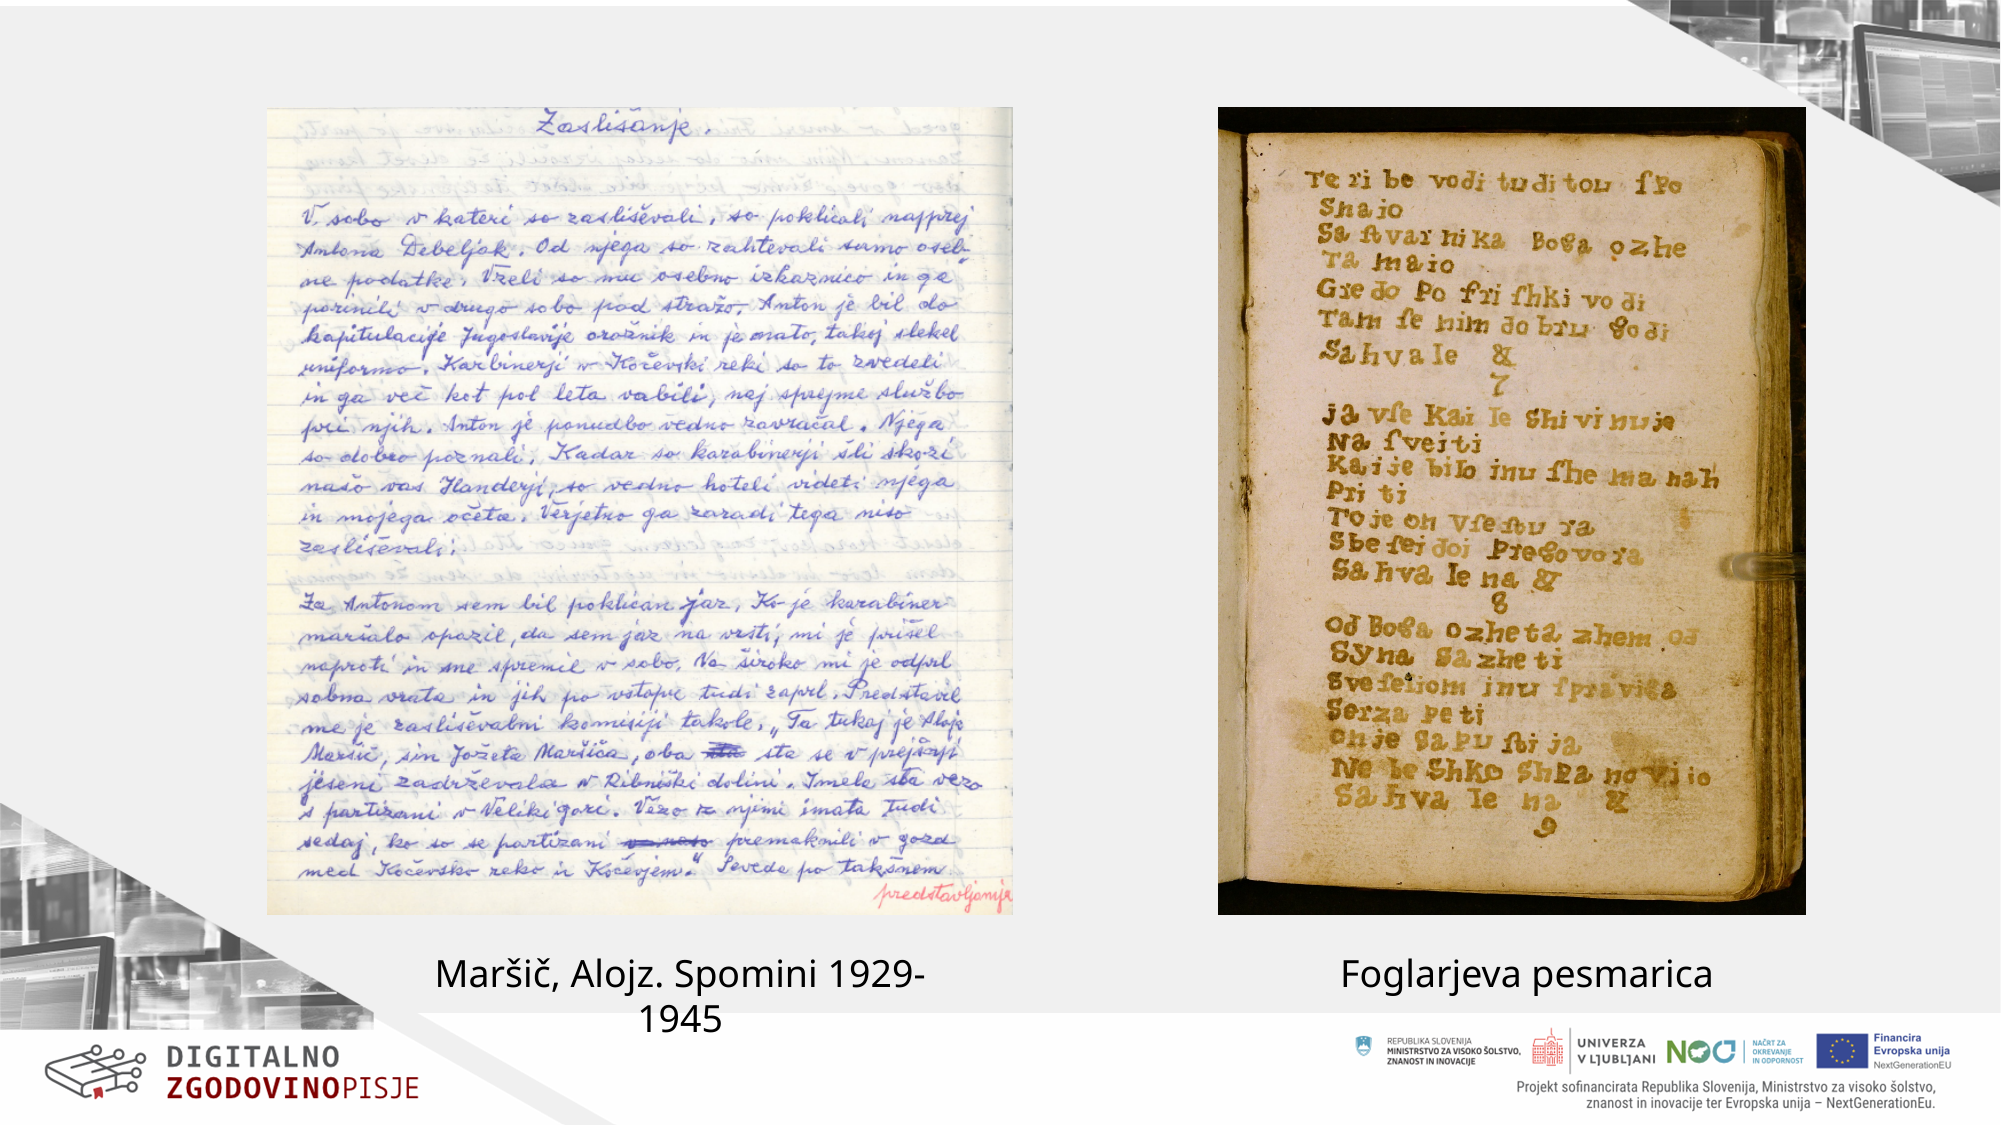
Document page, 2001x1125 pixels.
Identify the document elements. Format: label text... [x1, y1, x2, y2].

text_box Foglarjeva pesmarica [1233, 942, 1821, 1003]
picture [0, 0, 2001, 1125]
text_box Maršič, Alojz. Spomini 1929-1945 [405, 942, 956, 1048]
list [1218, 107, 1807, 916]
